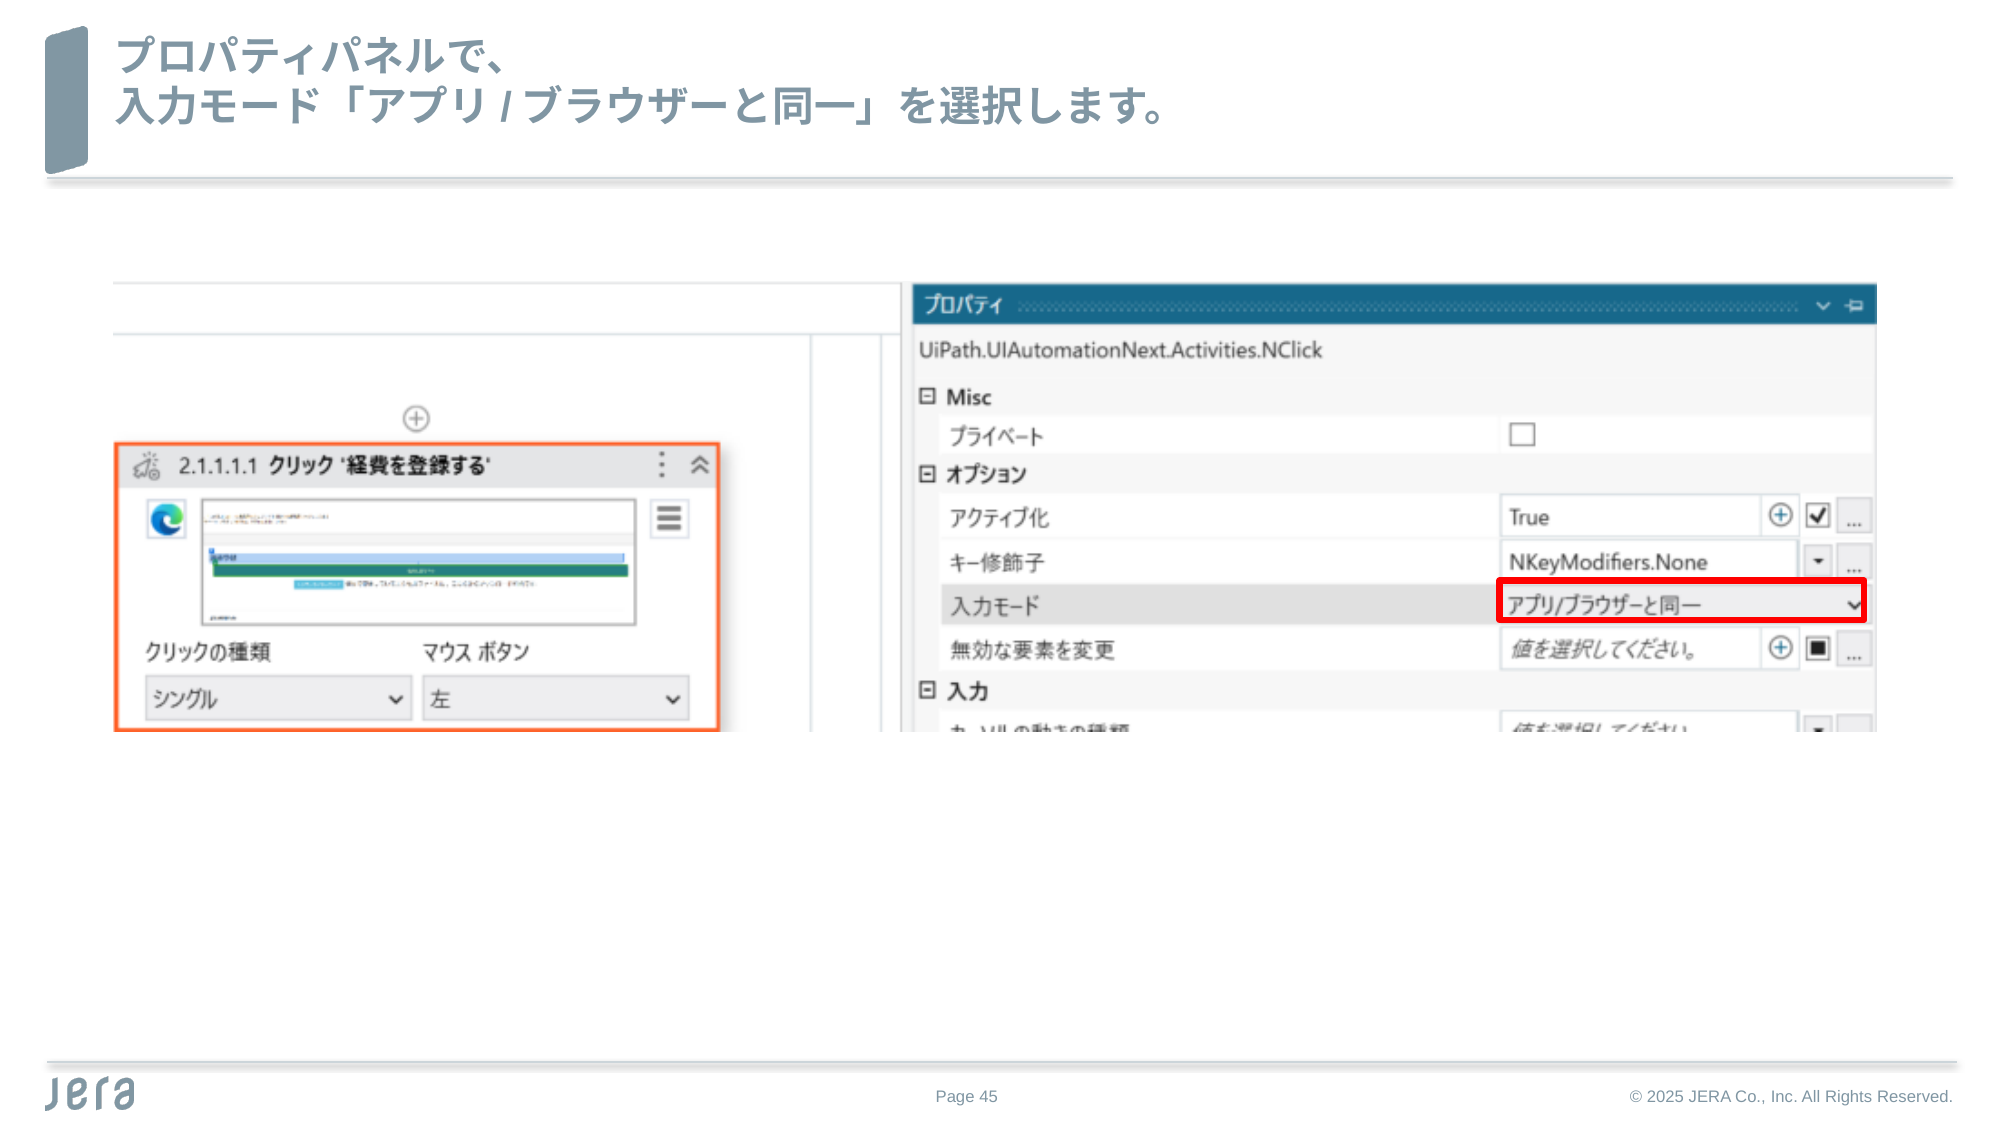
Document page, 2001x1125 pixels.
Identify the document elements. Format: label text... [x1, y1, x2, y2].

title プロパティパネルで、 入力モード「アプリ/ブラウザーと同一」を選択します。 [114, 29, 1955, 148]
picture [45, 26, 88, 174]
picture [113, 280, 1877, 732]
picture [45, 1076, 134, 1111]
